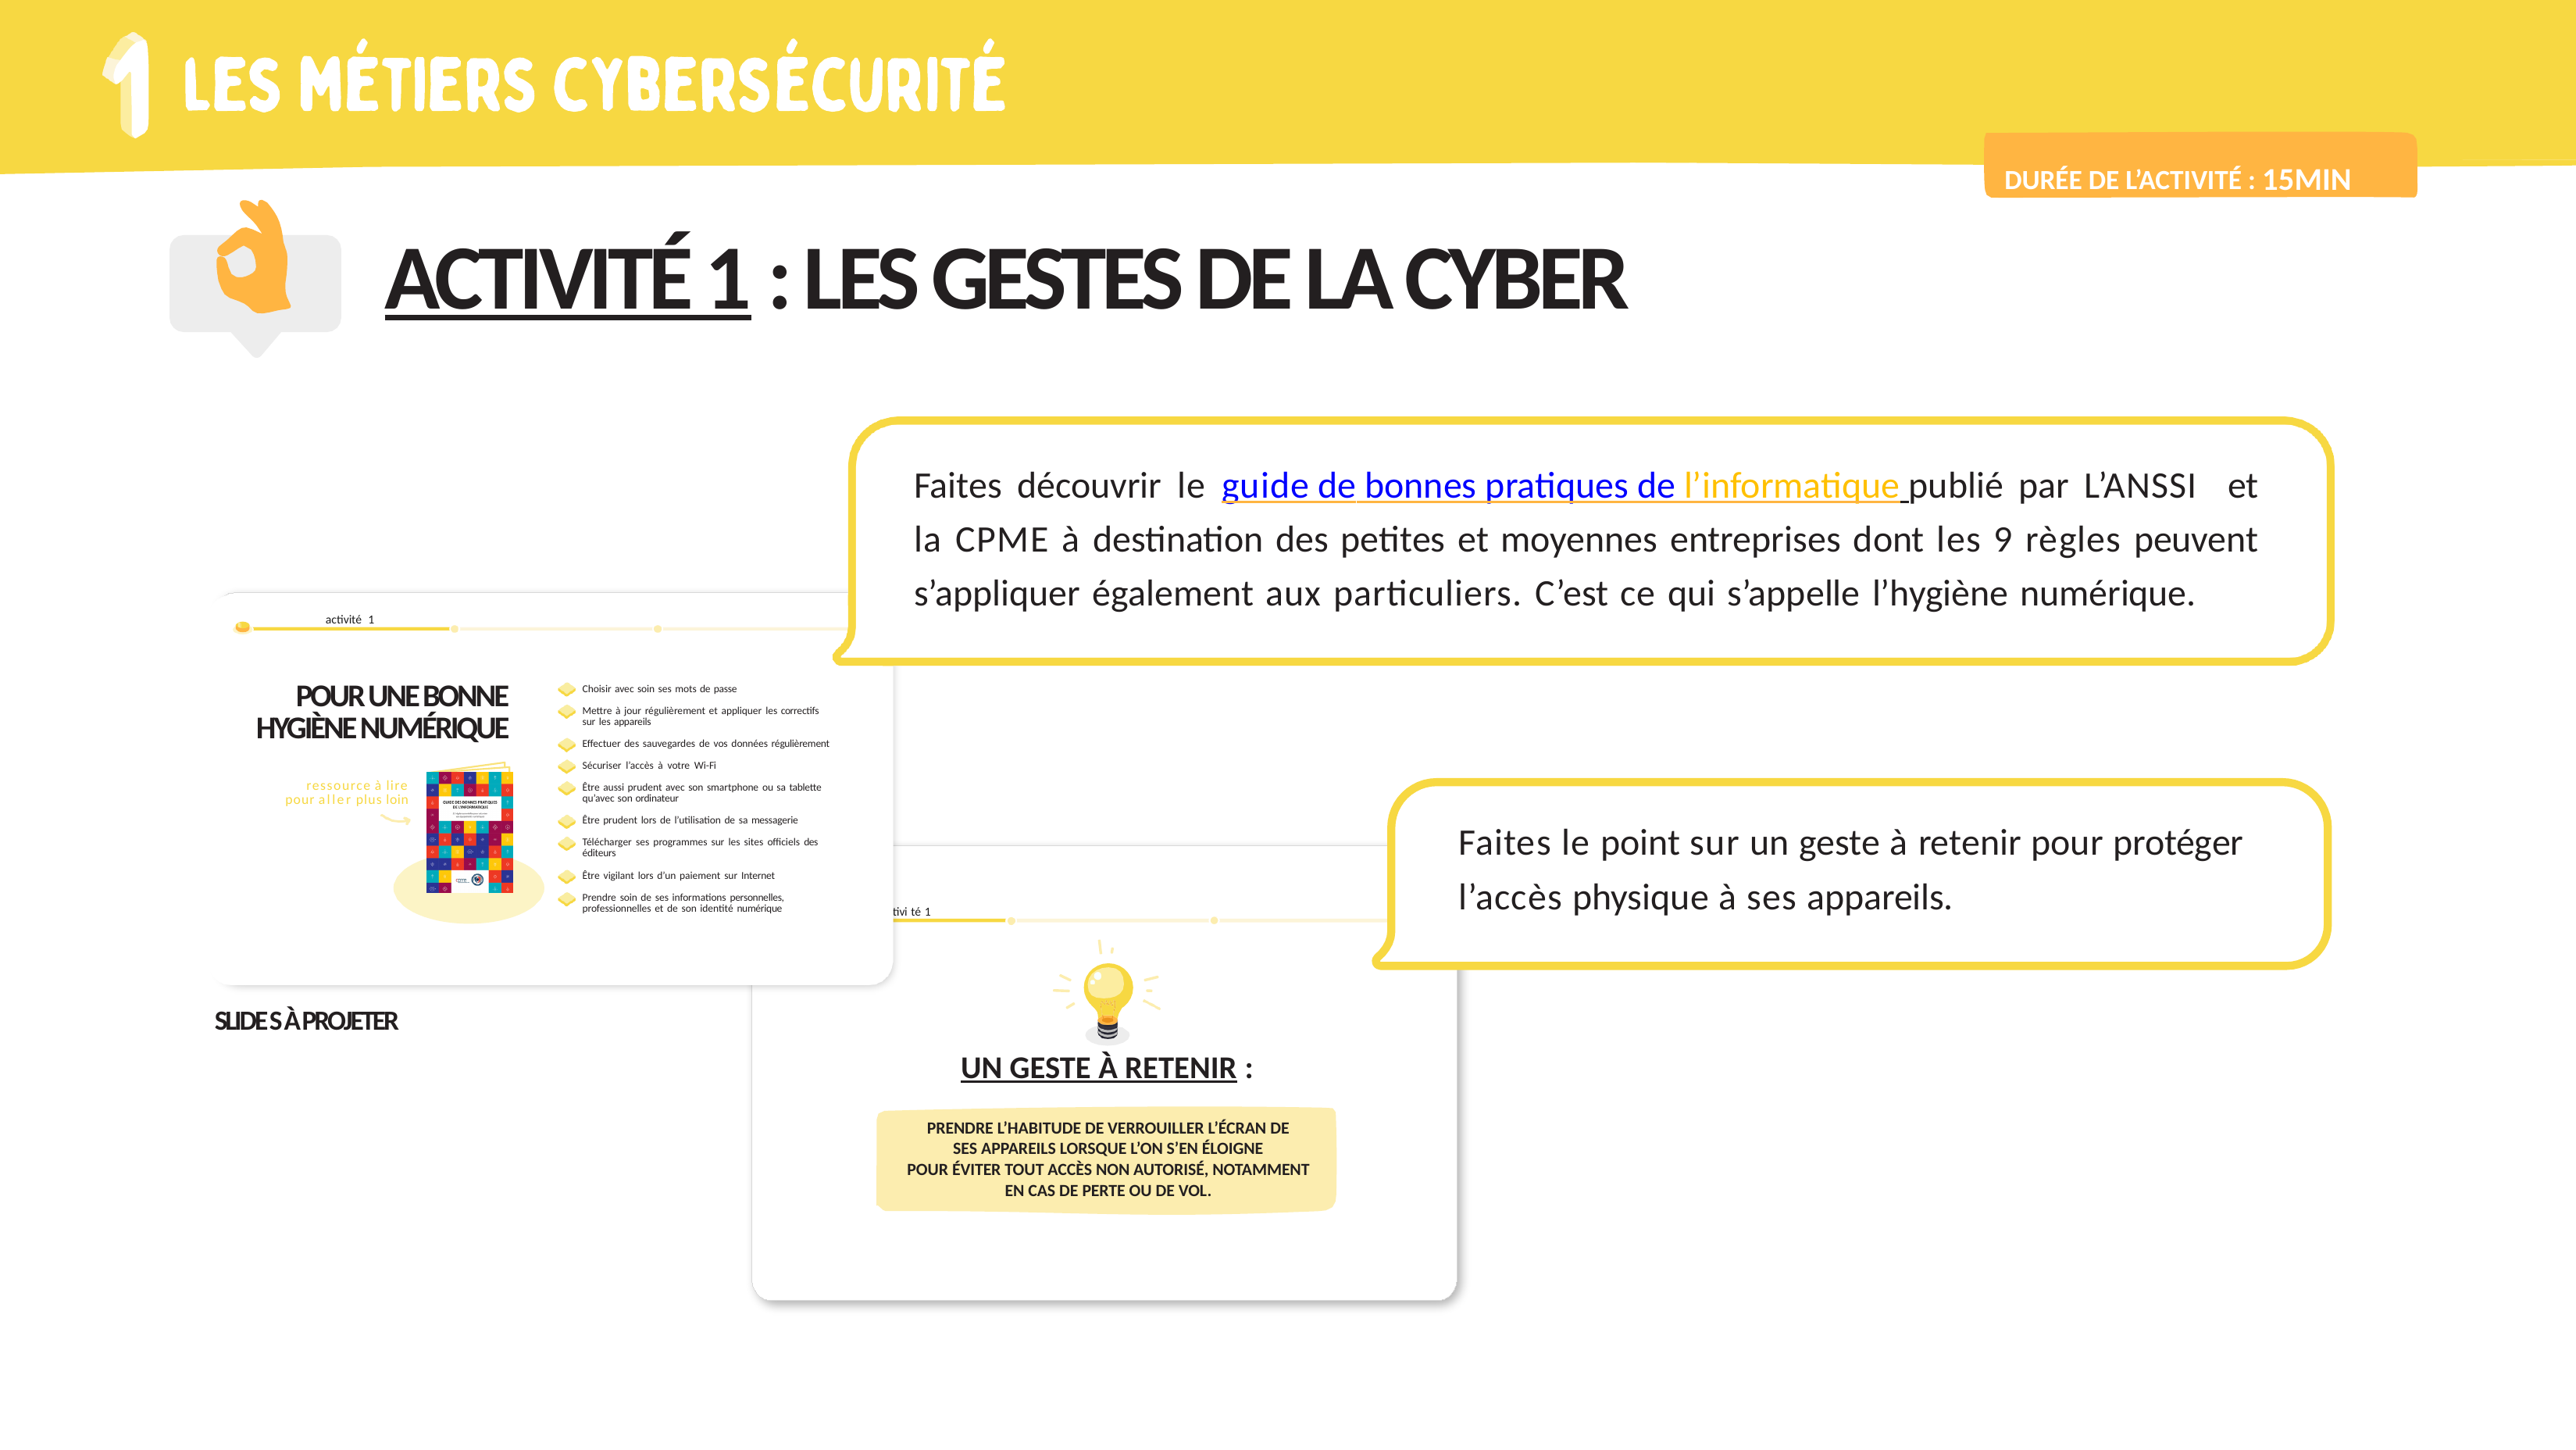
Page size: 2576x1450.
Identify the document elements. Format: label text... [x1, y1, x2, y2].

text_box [169, 207, 342, 359]
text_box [393, 761, 545, 924]
text_box ATTENTION AUX EXPÉDITEURS INCONNUS [751, 991, 1457, 994]
picture [207, 416, 2335, 985]
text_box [1005, 781, 2328, 966]
text_box SLIDE S À PROJETER [212, 1000, 414, 1036]
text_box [0, 0, 2576, 198]
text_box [751, 994, 1457, 1302]
title ACTIVITÉ 1 : LES GESTES DE LA CYBER [383, 215, 1700, 414]
